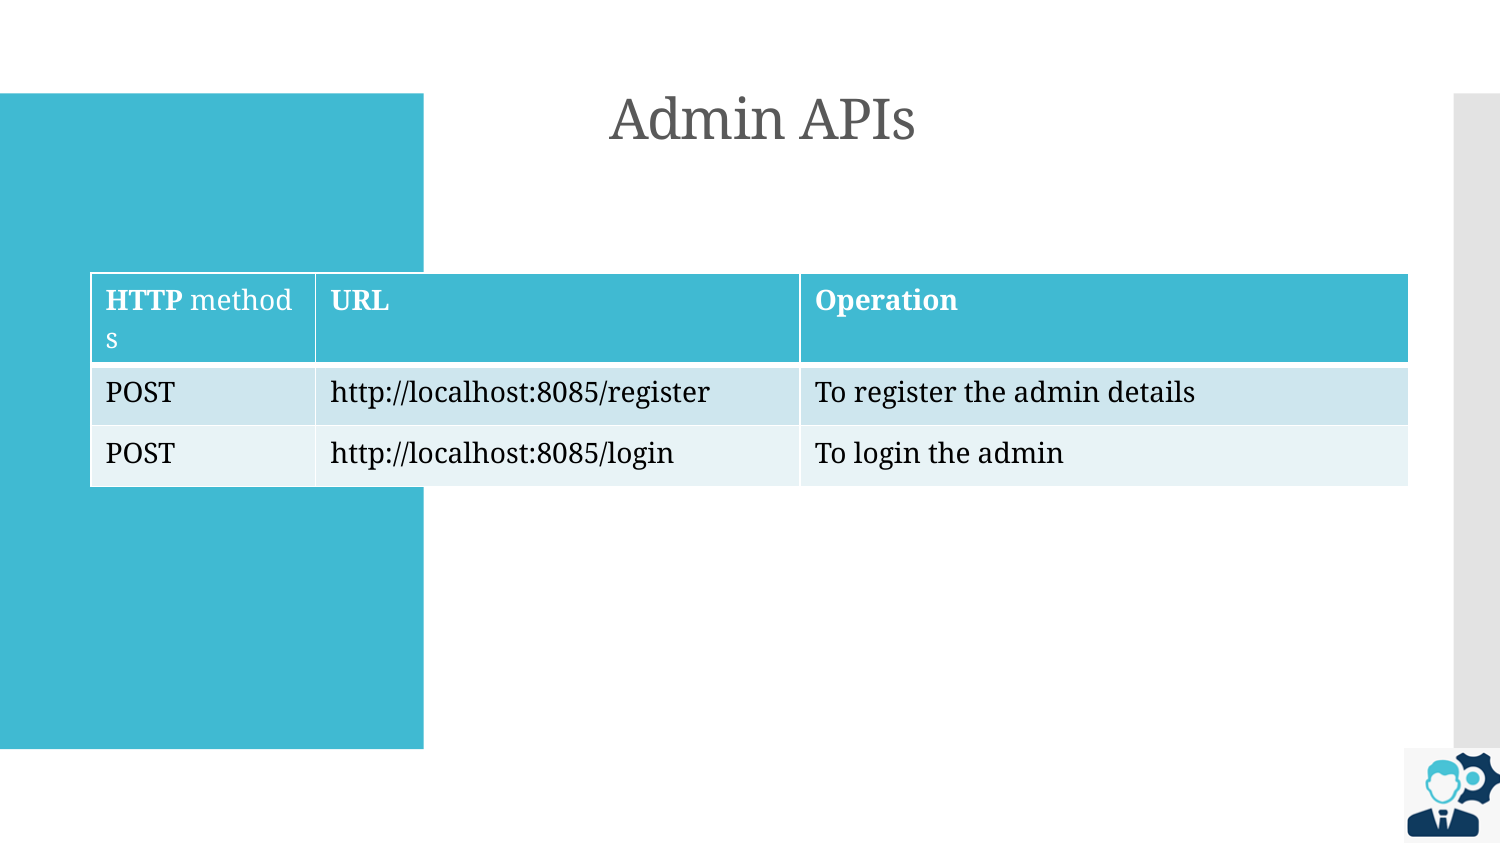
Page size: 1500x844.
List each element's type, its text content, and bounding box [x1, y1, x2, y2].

table_cell To login the admin [801, 426, 1408, 486]
table_header HTTP methods [92, 274, 315, 362]
table_cell POST [92, 426, 315, 486]
table_cell http://localhost:8085/login [316, 426, 799, 486]
table_cell http://localhost:8085/register [316, 368, 799, 425]
title Admin APIs [98, 68, 1428, 163]
table_cell POST [92, 368, 315, 425]
table_header URL [316, 274, 799, 362]
table_header Operation [801, 274, 1408, 362]
picture [1404, 748, 1500, 844]
table_cell To register the admin details [801, 368, 1408, 425]
